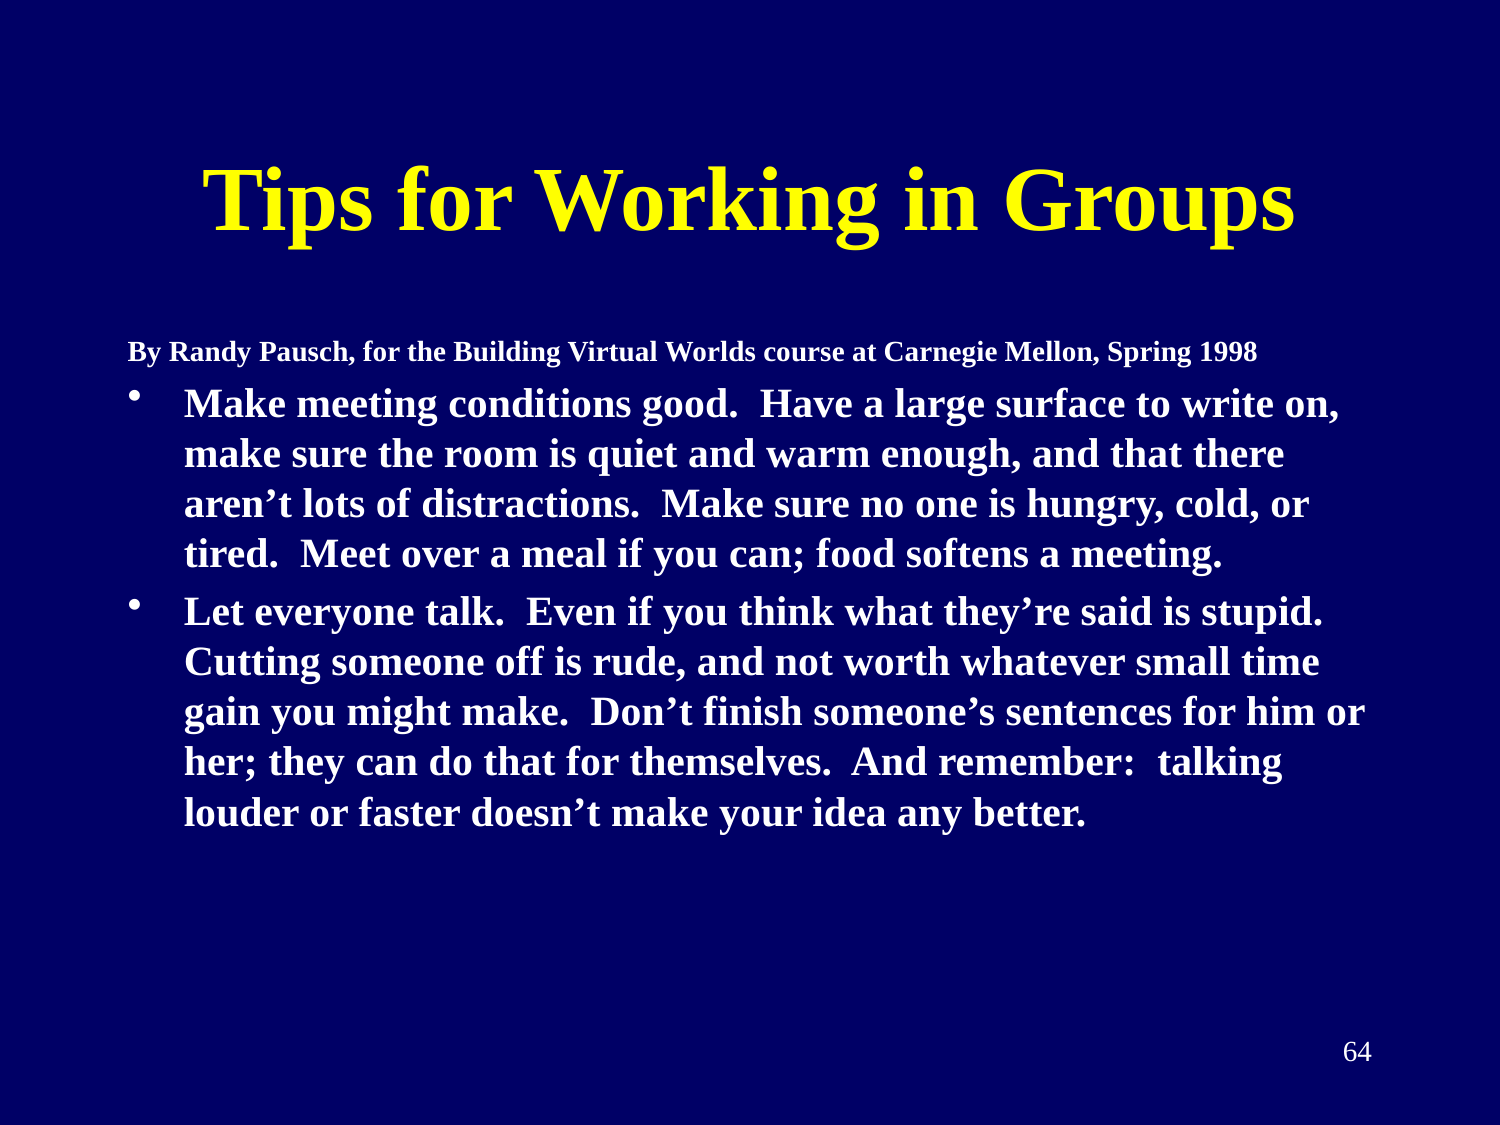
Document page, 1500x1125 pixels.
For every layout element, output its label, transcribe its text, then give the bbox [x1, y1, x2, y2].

title Tips for Working in Groups [112, 99, 1388, 288]
slide_number 64 [1074, 1025, 1388, 1100]
list By Randy Pausch, for the Building Virtual Worlds course at Carnegie Mellon, Spring 1998 Make meeting conditions good. Have a large surface to write on, make sure the room is quiet and warm enough, and that there aren’t lots of distractions. Make sure no one is hungry, cold, or tired. Meet over a meal if you can; food softens a meeting. Let everyone talk. Even if you think what they’re said is stupid. Cutting someone off is rude, and not worth whatever small time gain you might make. Don’t finish someone’s sentences for him or her; they can do that for themselves. And remember: talking louder or faster doesn’t make your idea any better. [112, 324, 1388, 1000]
